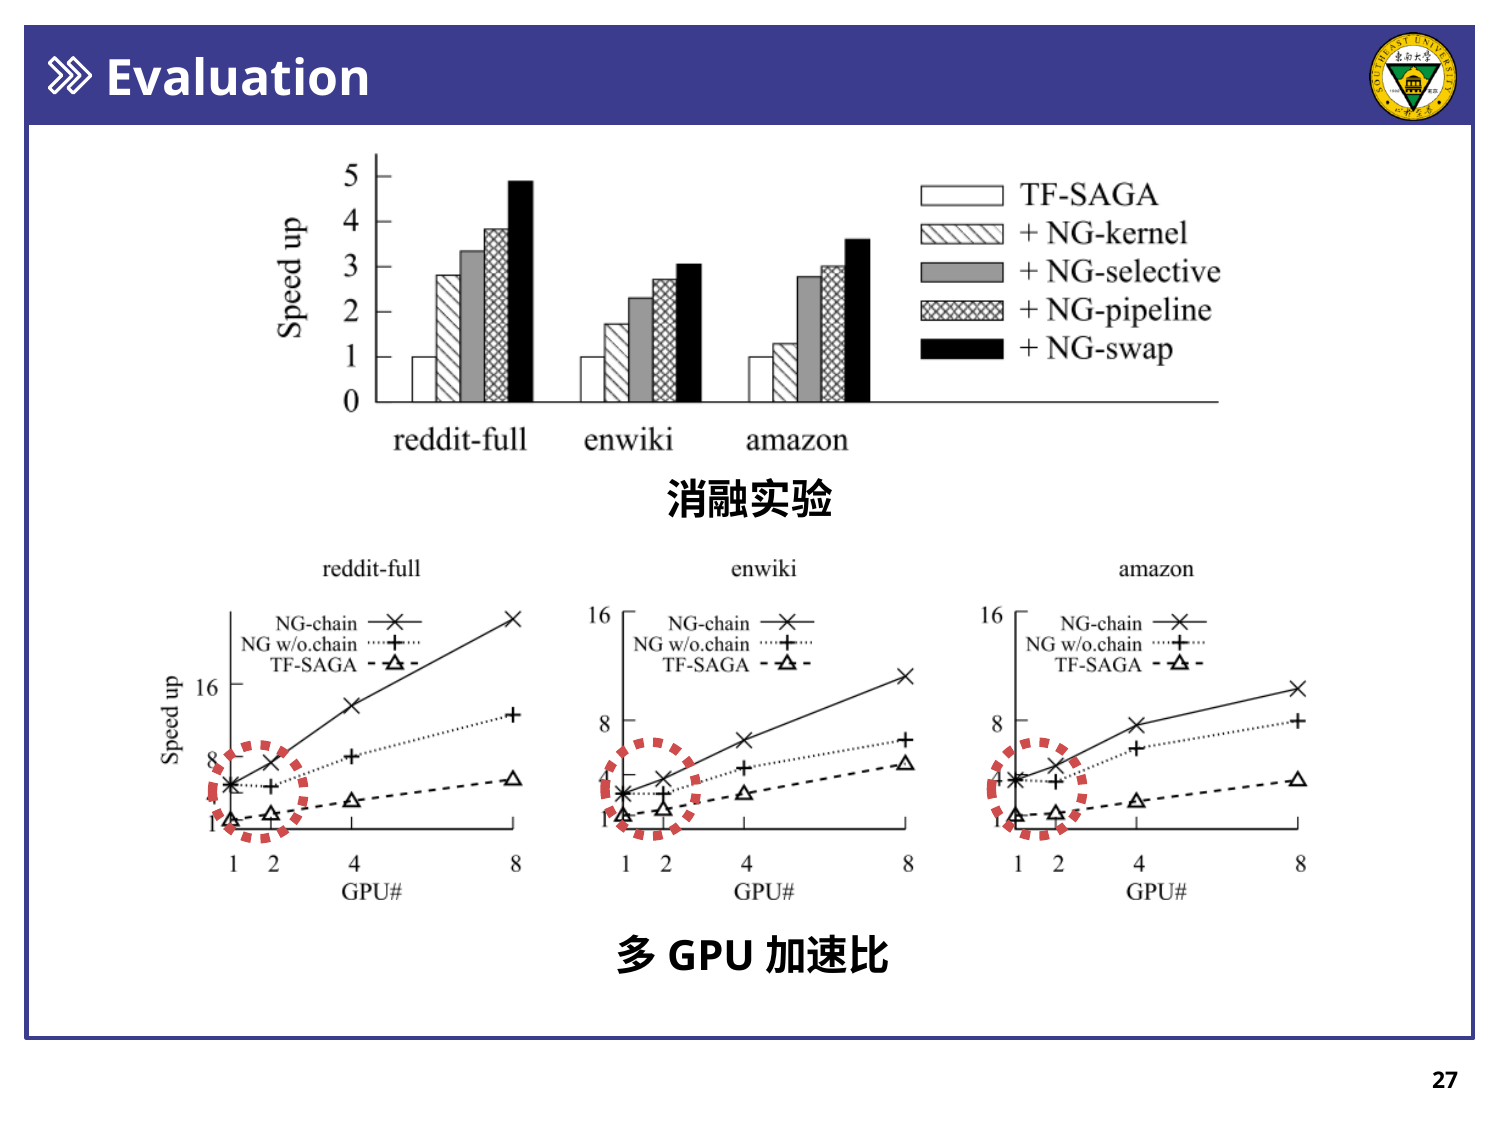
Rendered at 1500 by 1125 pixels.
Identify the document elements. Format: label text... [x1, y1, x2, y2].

text_box 多GPU加速比 [600, 922, 906, 987]
slide_number 27 [1023, 1058, 1474, 1099]
text_box 消融实验 [651, 471, 849, 531]
picture [1369, 32, 1457, 121]
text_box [49, 37, 1097, 114]
picture [258, 133, 1242, 471]
picture [149, 536, 1351, 922]
